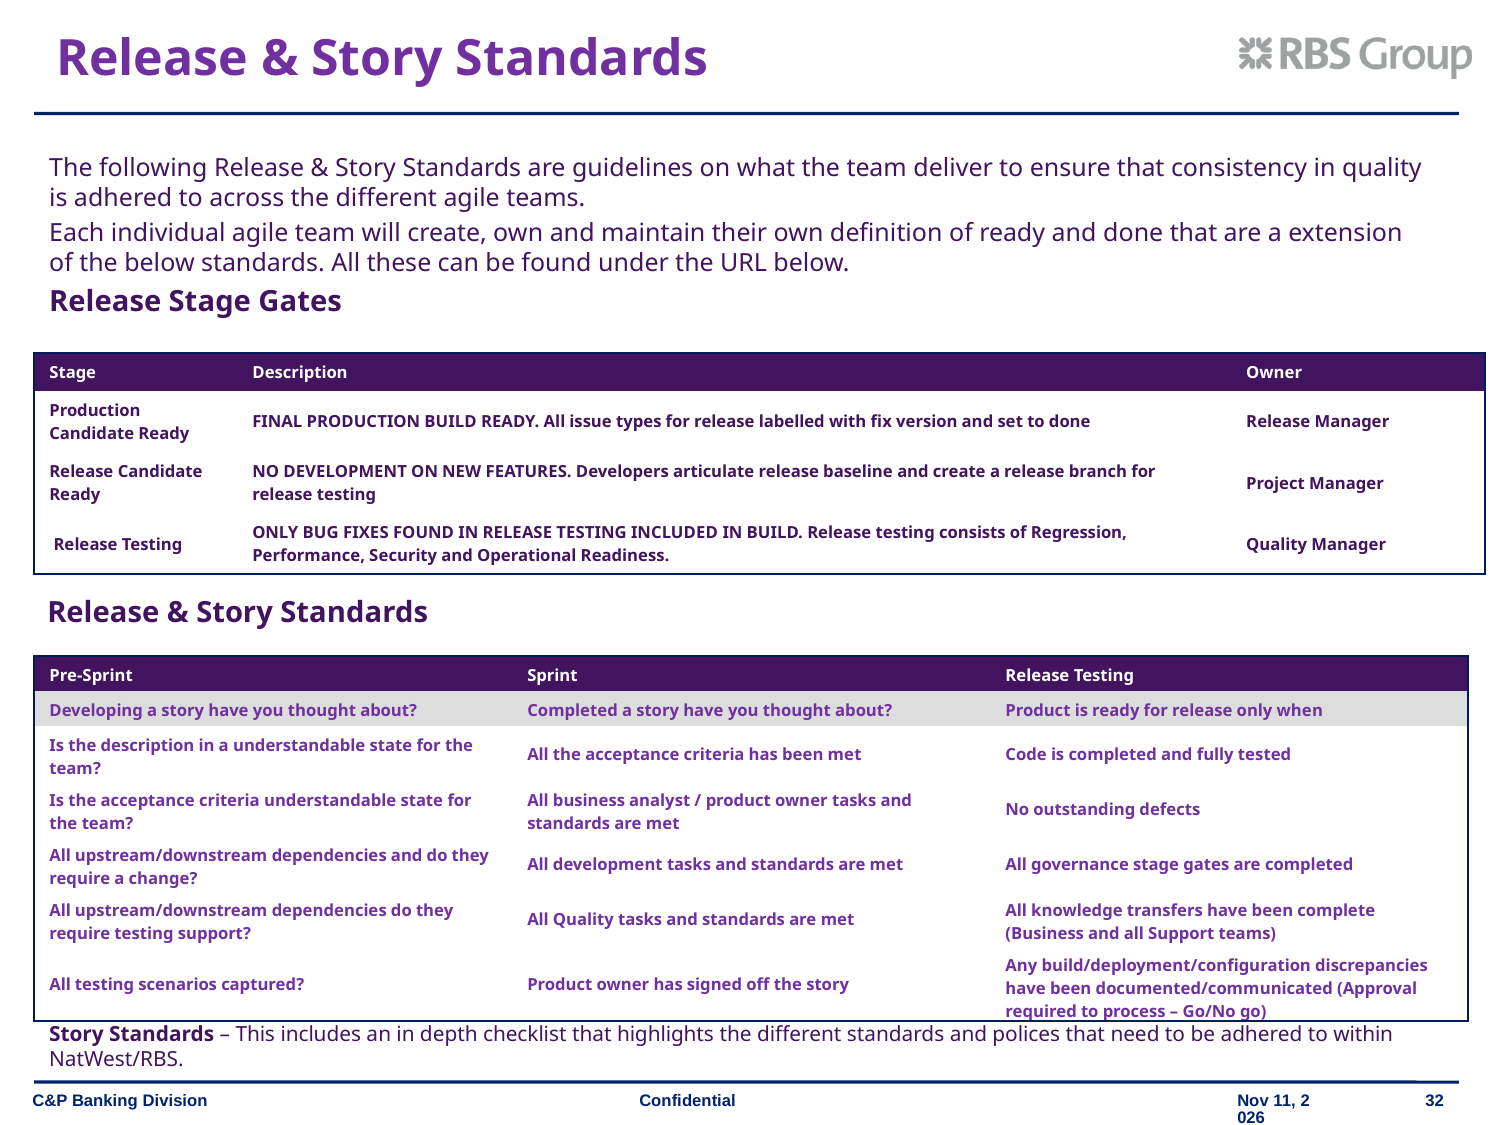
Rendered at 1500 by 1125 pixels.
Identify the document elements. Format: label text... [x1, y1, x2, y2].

table_cell All Quality tasks and standards are met [512, 891, 990, 946]
text_box Release & Story Standards [32, 585, 451, 636]
table_cell Production Candidate Ready [35, 391, 237, 452]
table_cell Release Testing [35, 513, 237, 573]
table_cell Quality Manager [1231, 513, 1484, 573]
slide_number 19-Aug-19 [1222, 1082, 1335, 1117]
table_header Owner [1231, 354, 1484, 391]
text_box The following Release & Story Standards are guidelines on what the team deliver to ensure that consistency in quality is adhered to across the different agile teams. Each individual agile team will create, own and maintain their own definition of ready and done that are a extension of the below standards. All these can be found under the URL below. Release Stage Gates [34, 143, 1448, 352]
table_cell All upstream/downstream dependencies do they require testing support? [35, 891, 512, 946]
table_cell All business analyst / product owner tasks and standards are met [512, 781, 990, 836]
table_cell Project Manager [1231, 452, 1484, 513]
table_cell ONLY BUG FIXES FOUND IN RELEASE TESTING INCLUDED IN BUILD. Release testing consists of Regression, Performance, Security and Operational Readiness. [237, 513, 1231, 573]
table_cell Is the description in a understandable state for the team? [35, 726, 512, 781]
table_cell No outstanding defects [990, 781, 1467, 836]
table_cell Developing a story have you thought about? [35, 691, 512, 726]
table_cell All the acceptance criteria has been met [512, 726, 990, 781]
table_cell Code is completed and fully tested [990, 726, 1467, 781]
table_cell Product owner has signed off the story [512, 946, 990, 1012]
table_cell All upstream/downstream dependencies and do they require a change? [35, 836, 512, 891]
title Release & Story Standards [41, 21, 1164, 91]
table_cell All development tasks and standards are met [512, 836, 990, 891]
table_header Release Testing [990, 657, 1467, 691]
table_header Sprint [512, 657, 990, 691]
table_header Stage [35, 354, 237, 391]
table_cell Completed a story have you thought about? [512, 691, 990, 726]
table_cell All knowledge transfers have been complete (Business and all Support teams) [990, 891, 1467, 946]
table_cell Product is ready for release only when [990, 691, 1467, 726]
table_cell All governance stage gates are completed [990, 836, 1467, 891]
picture [1239, 37, 1472, 79]
table_cell FINAL PRODUCTION BUILD READY. All issue types for release labelled with fix version and set to done [237, 391, 1231, 452]
table_header Pre-Sprint [35, 657, 512, 691]
table_cell Any build/deployment/configuration discrepancies have been documented/communicated (Approval required to process – Go/No go) [990, 946, 1467, 1012]
table_cell Release Manager [1231, 391, 1484, 452]
table_cell Release Candidate Ready [35, 452, 237, 513]
table_cell All testing scenarios captured? [35, 946, 512, 1012]
slide_number 32 [1350, 1082, 1459, 1117]
table_cell Is the acceptance criteria understandable state for the team? [35, 781, 512, 836]
text_box Story Standards – This includes an in depth checklist that highlights the different standards and polices that need to be adhered to within NatWest/RBS. [34, 1012, 1469, 1078]
table_cell NO DEVELOPMENT ON NEW FEATURES. Developers articulate release baseline and create a release branch for release testing [237, 452, 1231, 513]
table_header Description [237, 354, 1231, 391]
